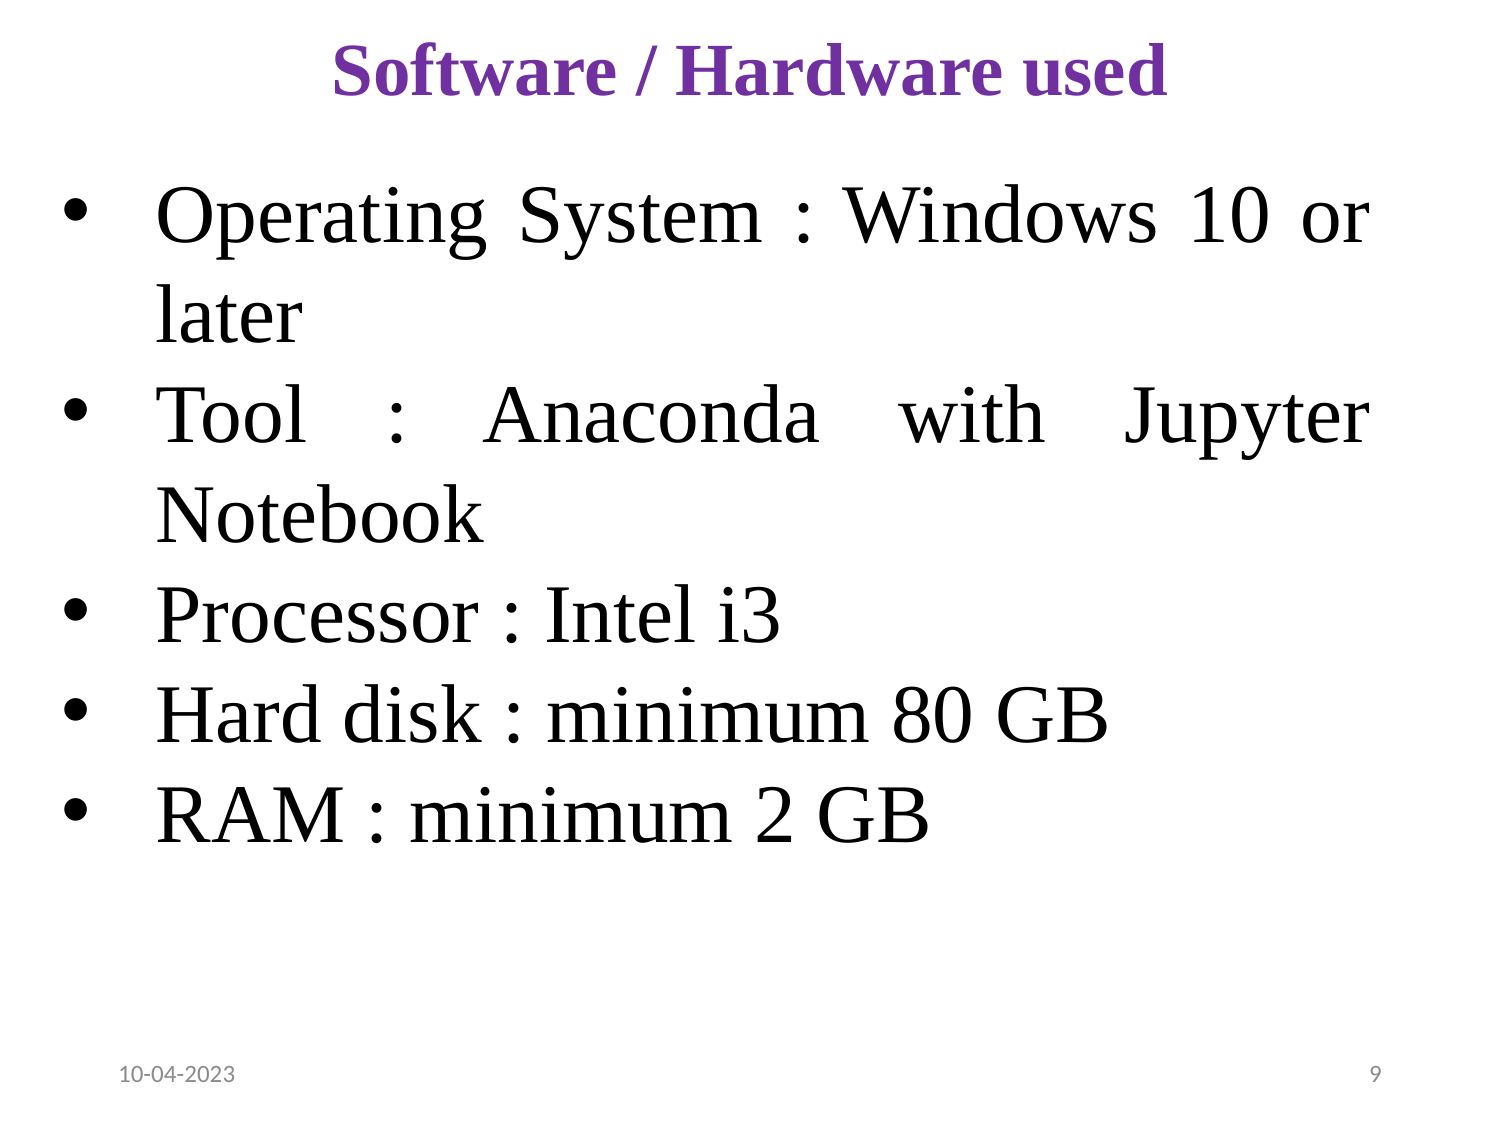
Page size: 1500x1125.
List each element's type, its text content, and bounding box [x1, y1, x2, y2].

title Software / Hardware used [103, 27, 1397, 115]
text_box Operating System : Windows 10 or later Tool : Anaconda with Jupyter Notebook Processor : Intel i3 Hard disk : minimum 80 GB RAM : minimum 2 GB [47, 151, 1387, 866]
slide_number 9 [1059, 1042, 1397, 1103]
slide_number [103, 1042, 441, 1103]
